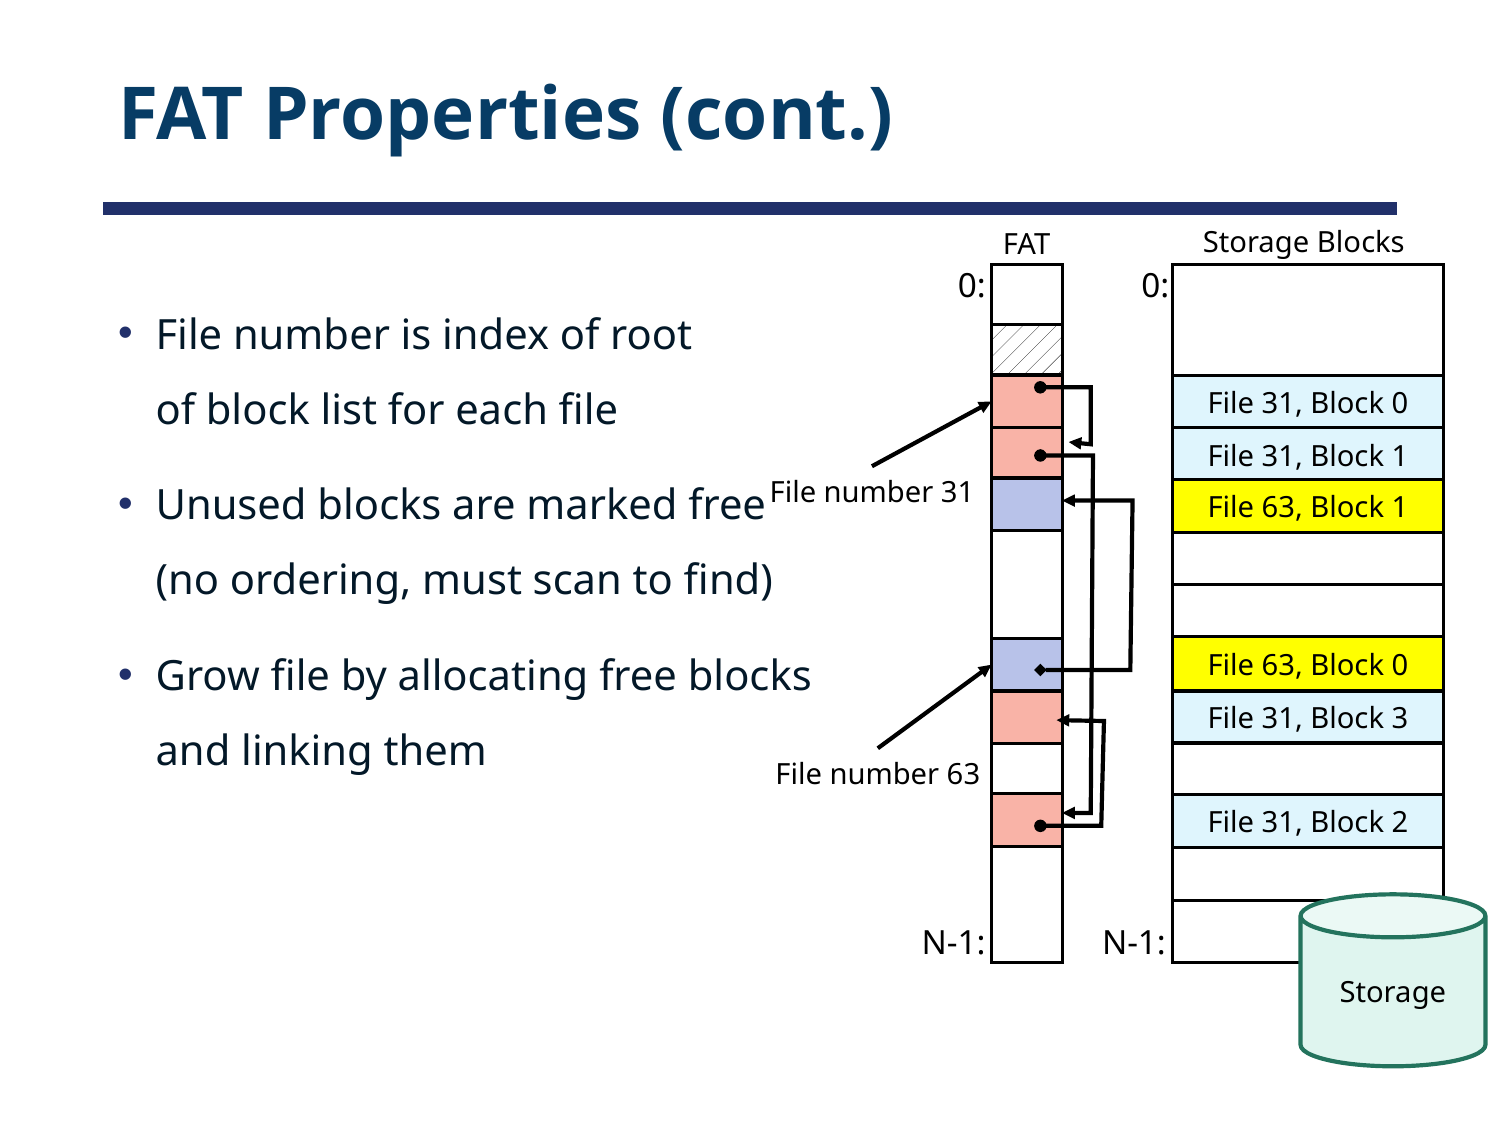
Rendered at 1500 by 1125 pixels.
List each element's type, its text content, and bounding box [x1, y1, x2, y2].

text_box [1172, 533, 1444, 636]
text_box FAT [988, 217, 1066, 268]
text_box N-1: [1077, 914, 1191, 969]
text_box File 31, Block 2 [1172, 794, 1444, 848]
text_box 0: [1120, 257, 1191, 312]
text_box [871, 401, 992, 467]
list File number is index of root of block list for each file Unused blocks are marked free (no ordering, must scan to find) Grow file by allocating free blocks and linking them [103, 275, 1397, 1091]
text_box [1034, 714, 1106, 833]
text_box [991, 324, 1063, 376]
text_box [992, 690, 1063, 744]
text_box 0: [943, 257, 1001, 312]
text_box File 63, Block 0 [1172, 636, 1444, 691]
text_box Storage Blocks [1175, 215, 1433, 264]
text_box N-1: [906, 914, 1001, 969]
text_box [1172, 691, 1444, 794]
text_box [991, 478, 1063, 531]
text_box Storage [1300, 893, 1486, 1067]
title FAT Properties (cont.) [103, 34, 1397, 197]
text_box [775, 664, 992, 799]
text_box [991, 638, 1063, 690]
text_box [1034, 494, 1134, 677]
text_box [1001, 268, 1063, 275]
text_box File 63, Block 1 [1172, 479, 1444, 533]
text_box [1172, 264, 1444, 479]
text_box [1172, 848, 1444, 963]
